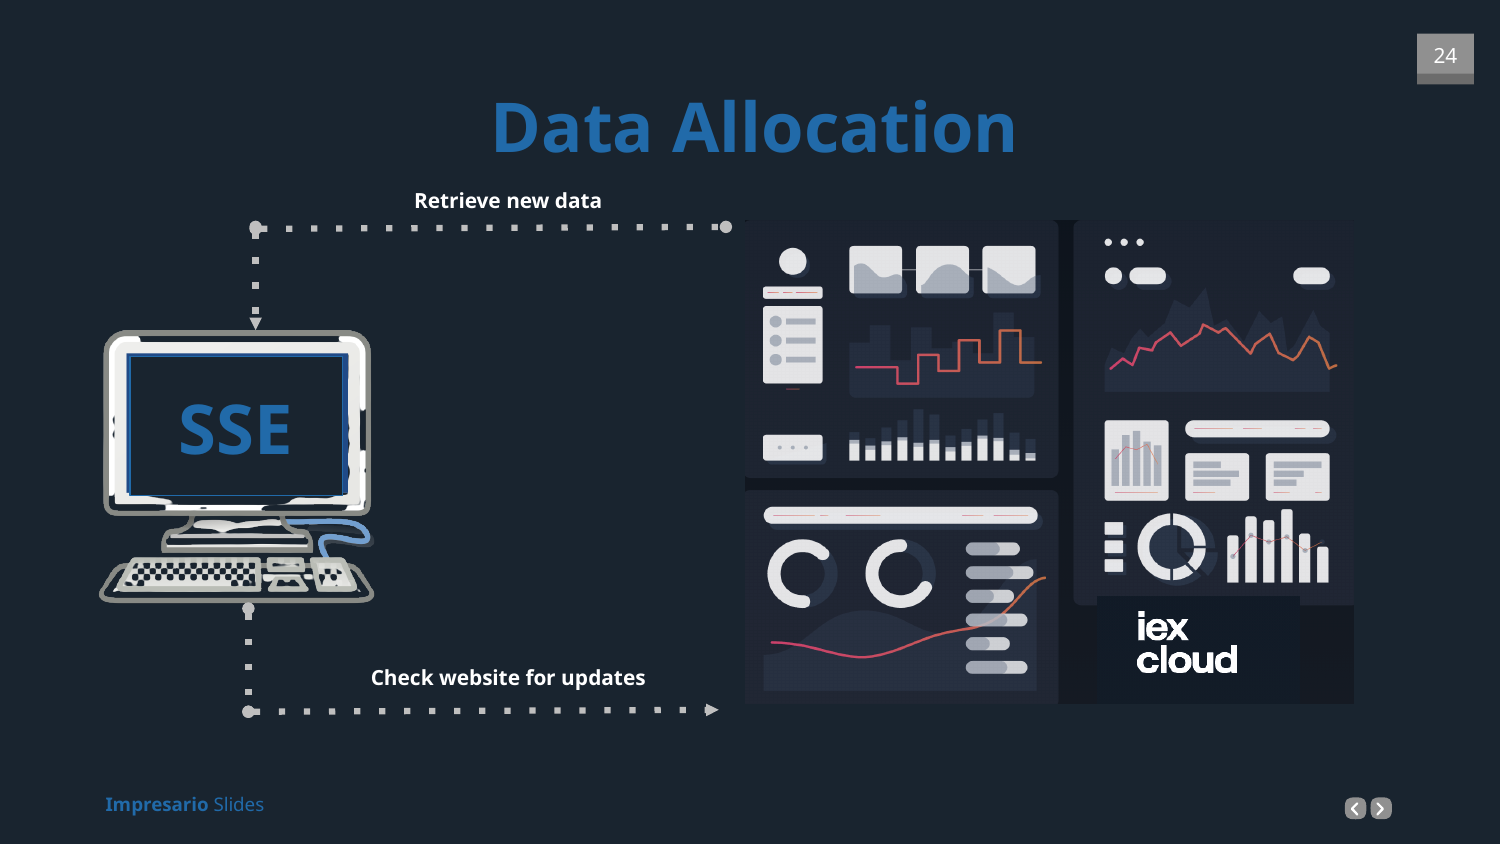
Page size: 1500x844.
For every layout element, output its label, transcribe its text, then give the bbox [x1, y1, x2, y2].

text_box Check website for updates [355, 659, 661, 696]
text_box Data Allocation [110, 80, 1401, 169]
text_box Retrieve new data [355, 182, 661, 219]
picture [97, 329, 377, 609]
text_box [745, 220, 1354, 704]
